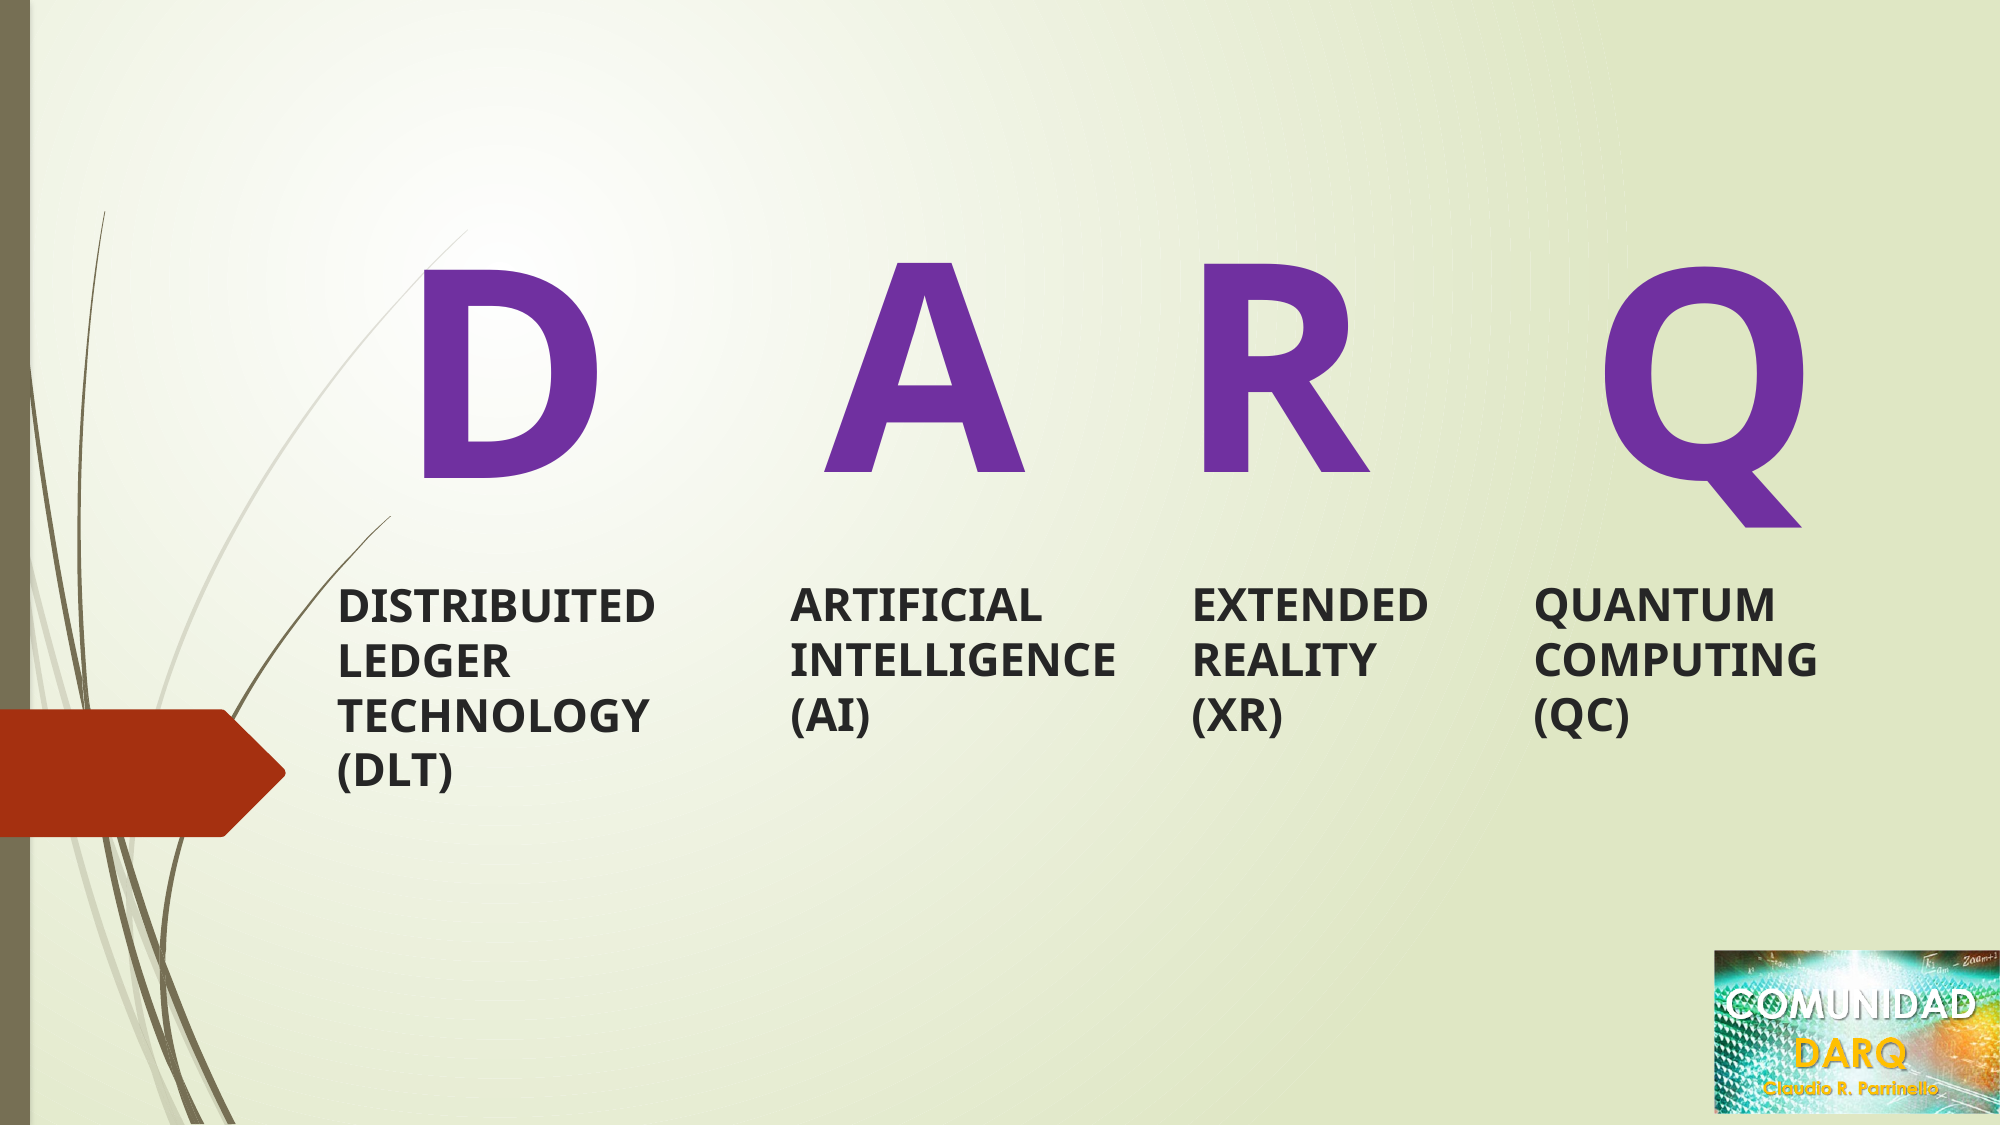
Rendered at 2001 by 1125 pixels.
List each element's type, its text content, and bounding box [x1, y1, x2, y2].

picture [1713, 950, 2000, 1114]
text_box ARTIFICIAL INTELLIGENCE (AI) [775, 557, 1176, 748]
text_box DISTRIBUITED LEDGER TECHNOLOGY (DLT) [321, 557, 705, 804]
text_box QUANTUM COMPUTING (QC) [1518, 557, 1920, 748]
text_box D [383, 179, 590, 545]
text_box A [809, 173, 1015, 539]
text_box R [1163, 173, 1370, 539]
text_box EXTENDED REALITY (XR) [1176, 557, 1518, 748]
text_box Q [1573, 179, 1780, 545]
